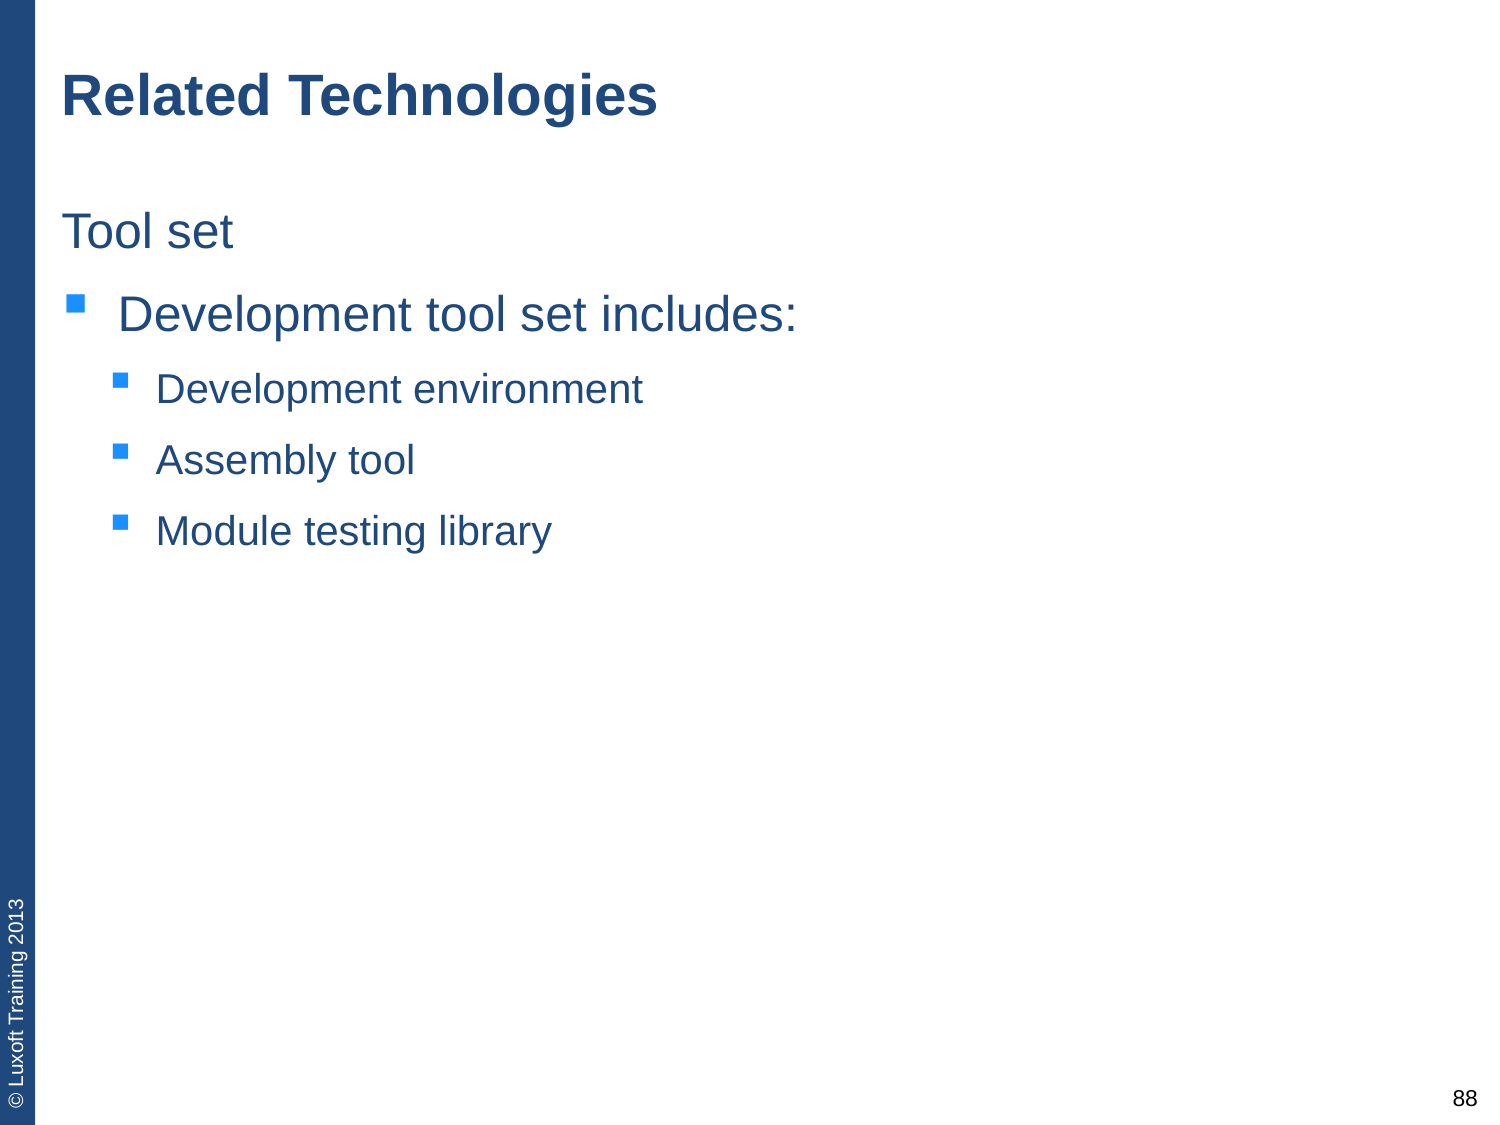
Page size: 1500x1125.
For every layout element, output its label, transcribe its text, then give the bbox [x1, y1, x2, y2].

list Tool set Development tool set includes: Development environment Assembly tool Module testing library [46, 191, 1397, 907]
text_box [76, 160, 1425, 256]
title Related Technologies [46, 20, 1397, 165]
